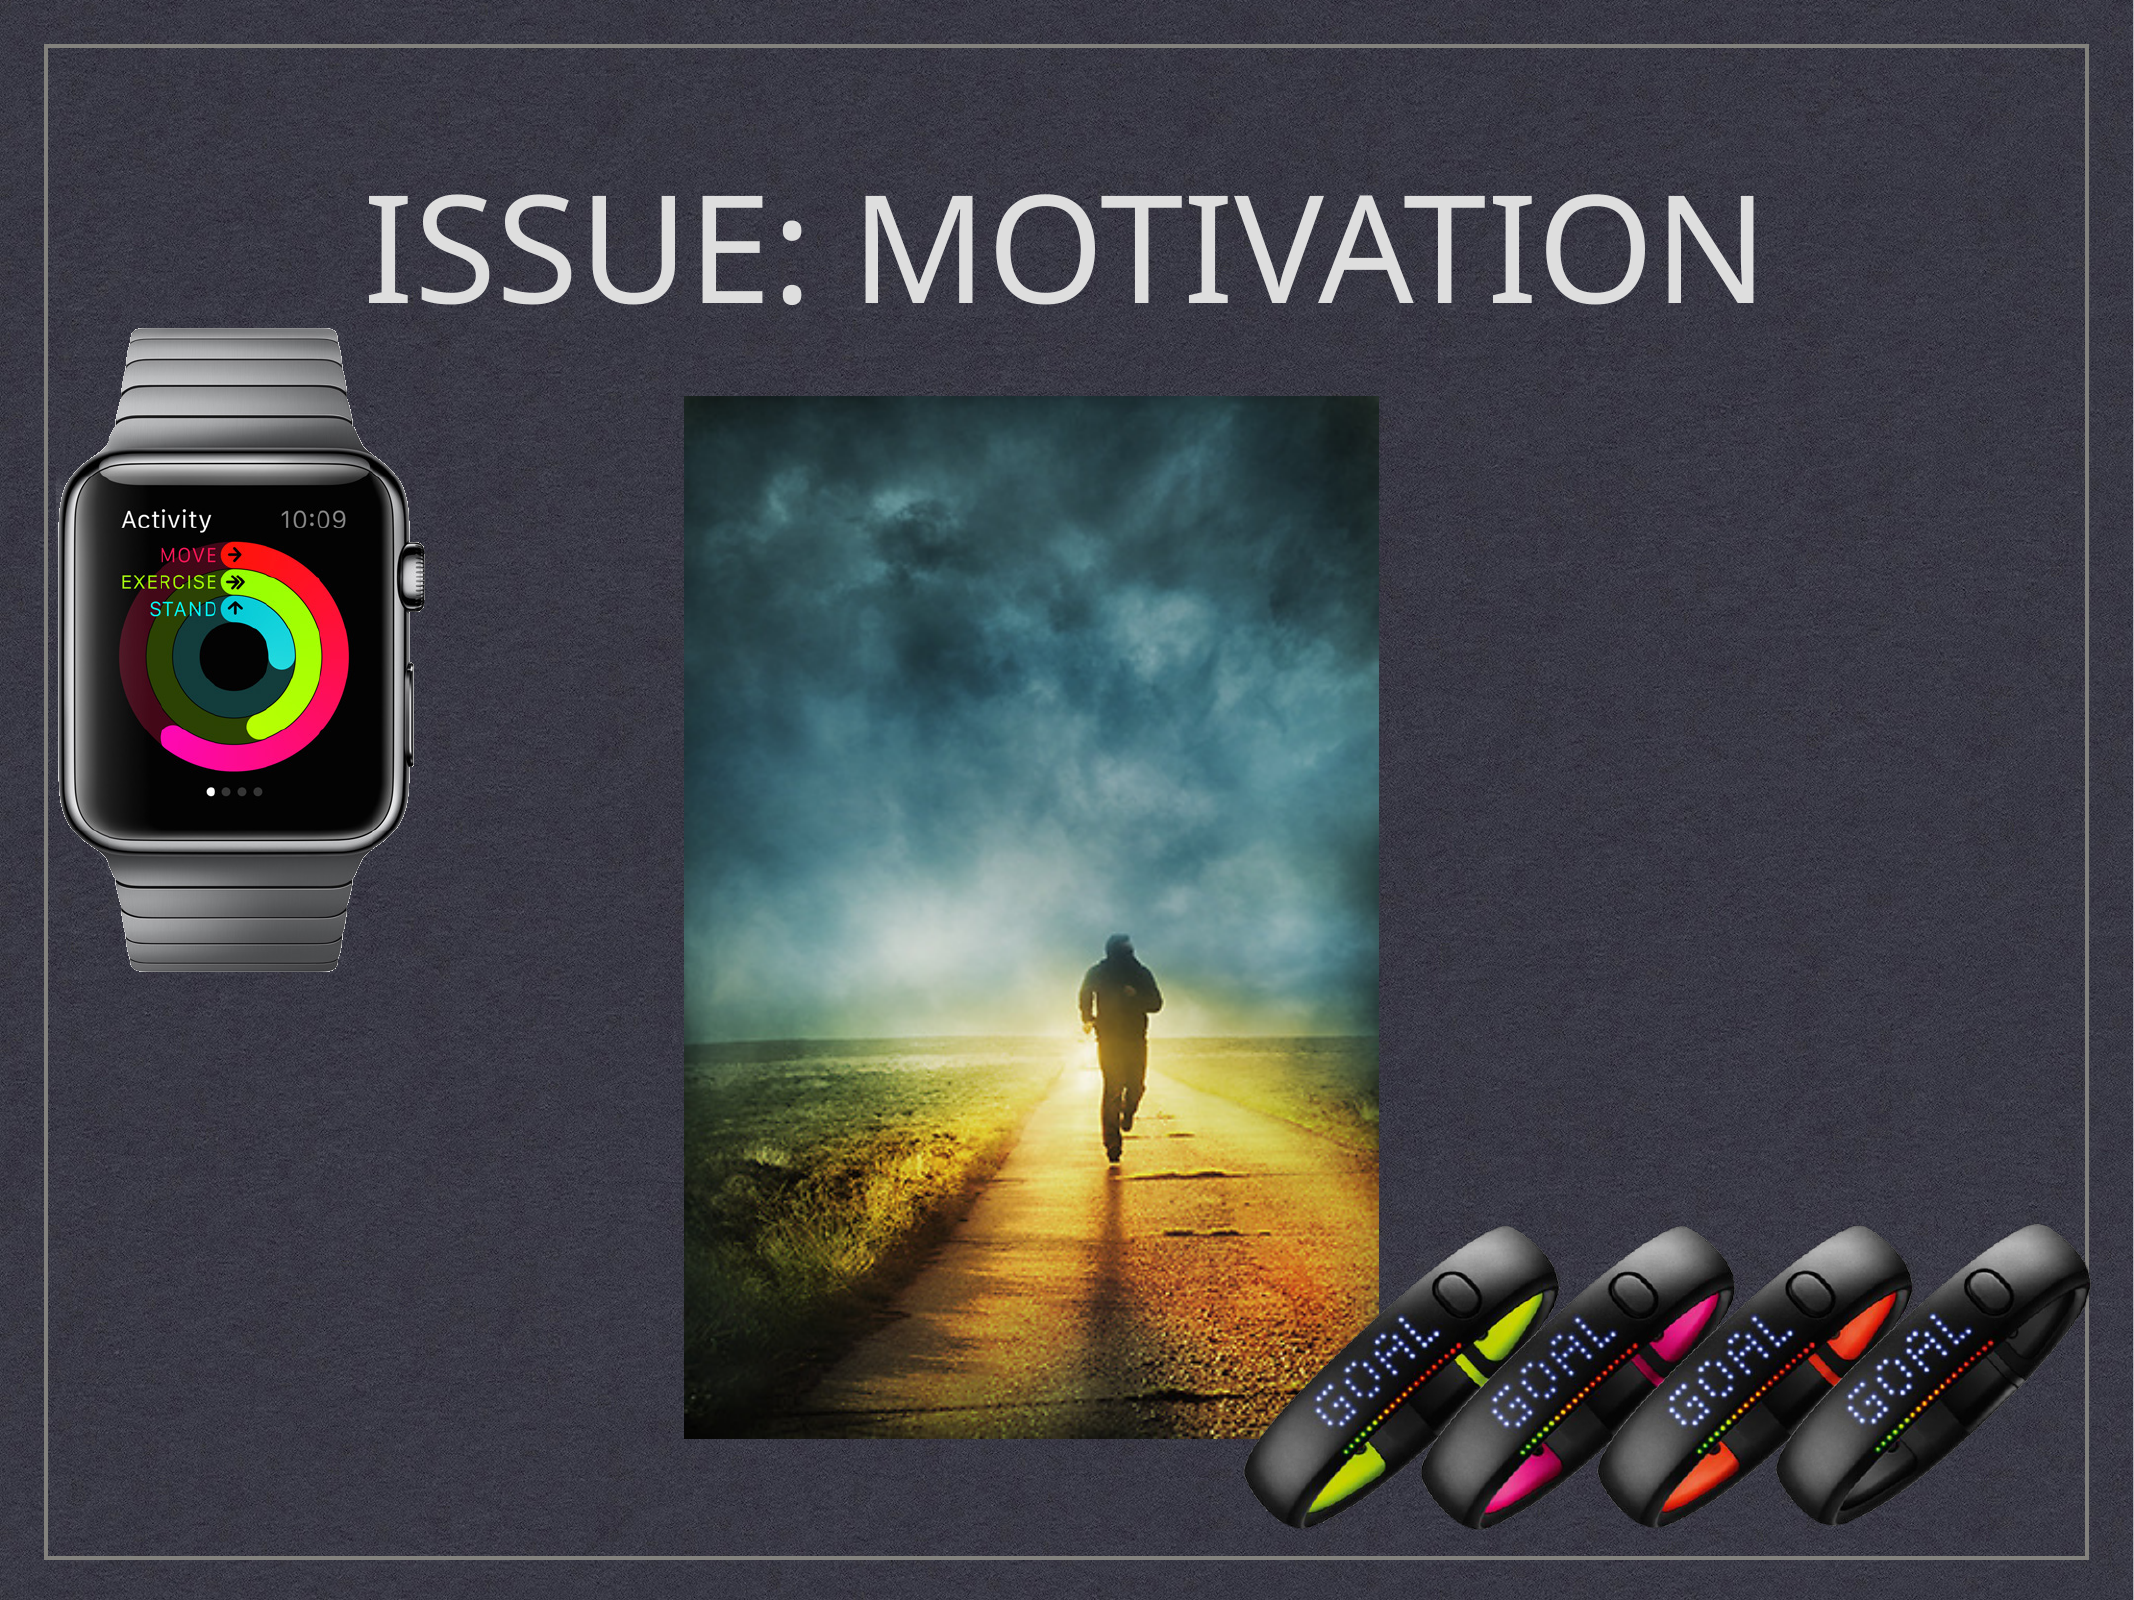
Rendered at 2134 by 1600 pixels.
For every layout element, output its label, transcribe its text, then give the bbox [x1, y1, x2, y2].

picture [0, 0, 2134, 1600]
title Issue: Motivation [201, 39, 1932, 472]
